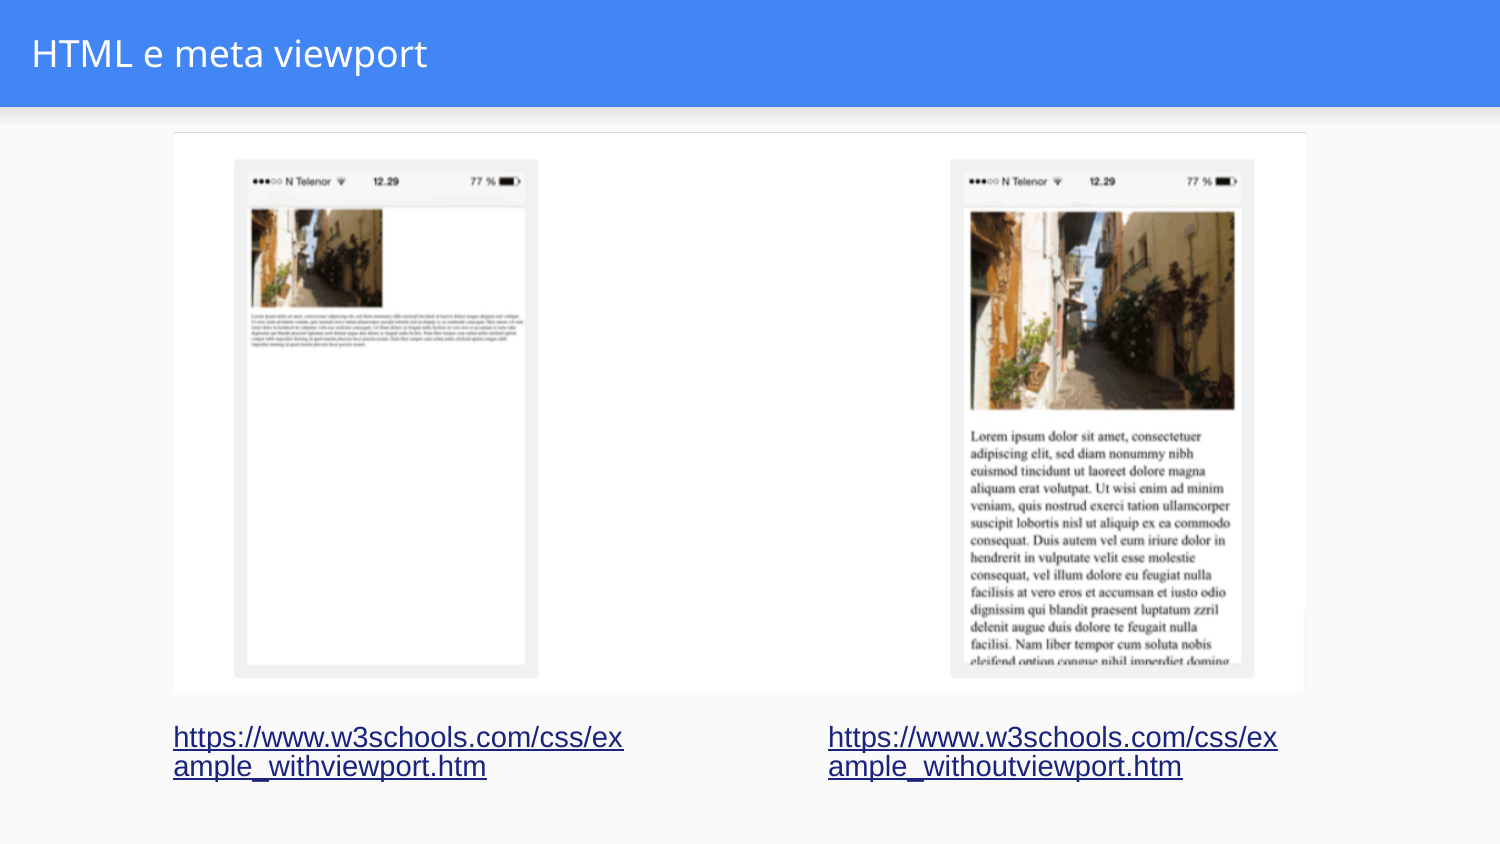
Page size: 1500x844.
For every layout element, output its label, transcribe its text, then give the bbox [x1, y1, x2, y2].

picture [173, 132, 1307, 693]
text_box https://www.w3schools.com/css/example_withviewport.htm [158, 703, 651, 803]
text_box https://www.w3schools.com/css/example_withoutviewport.htm [813, 703, 1306, 803]
title HTML e meta viewport [16, 2, 1464, 102]
